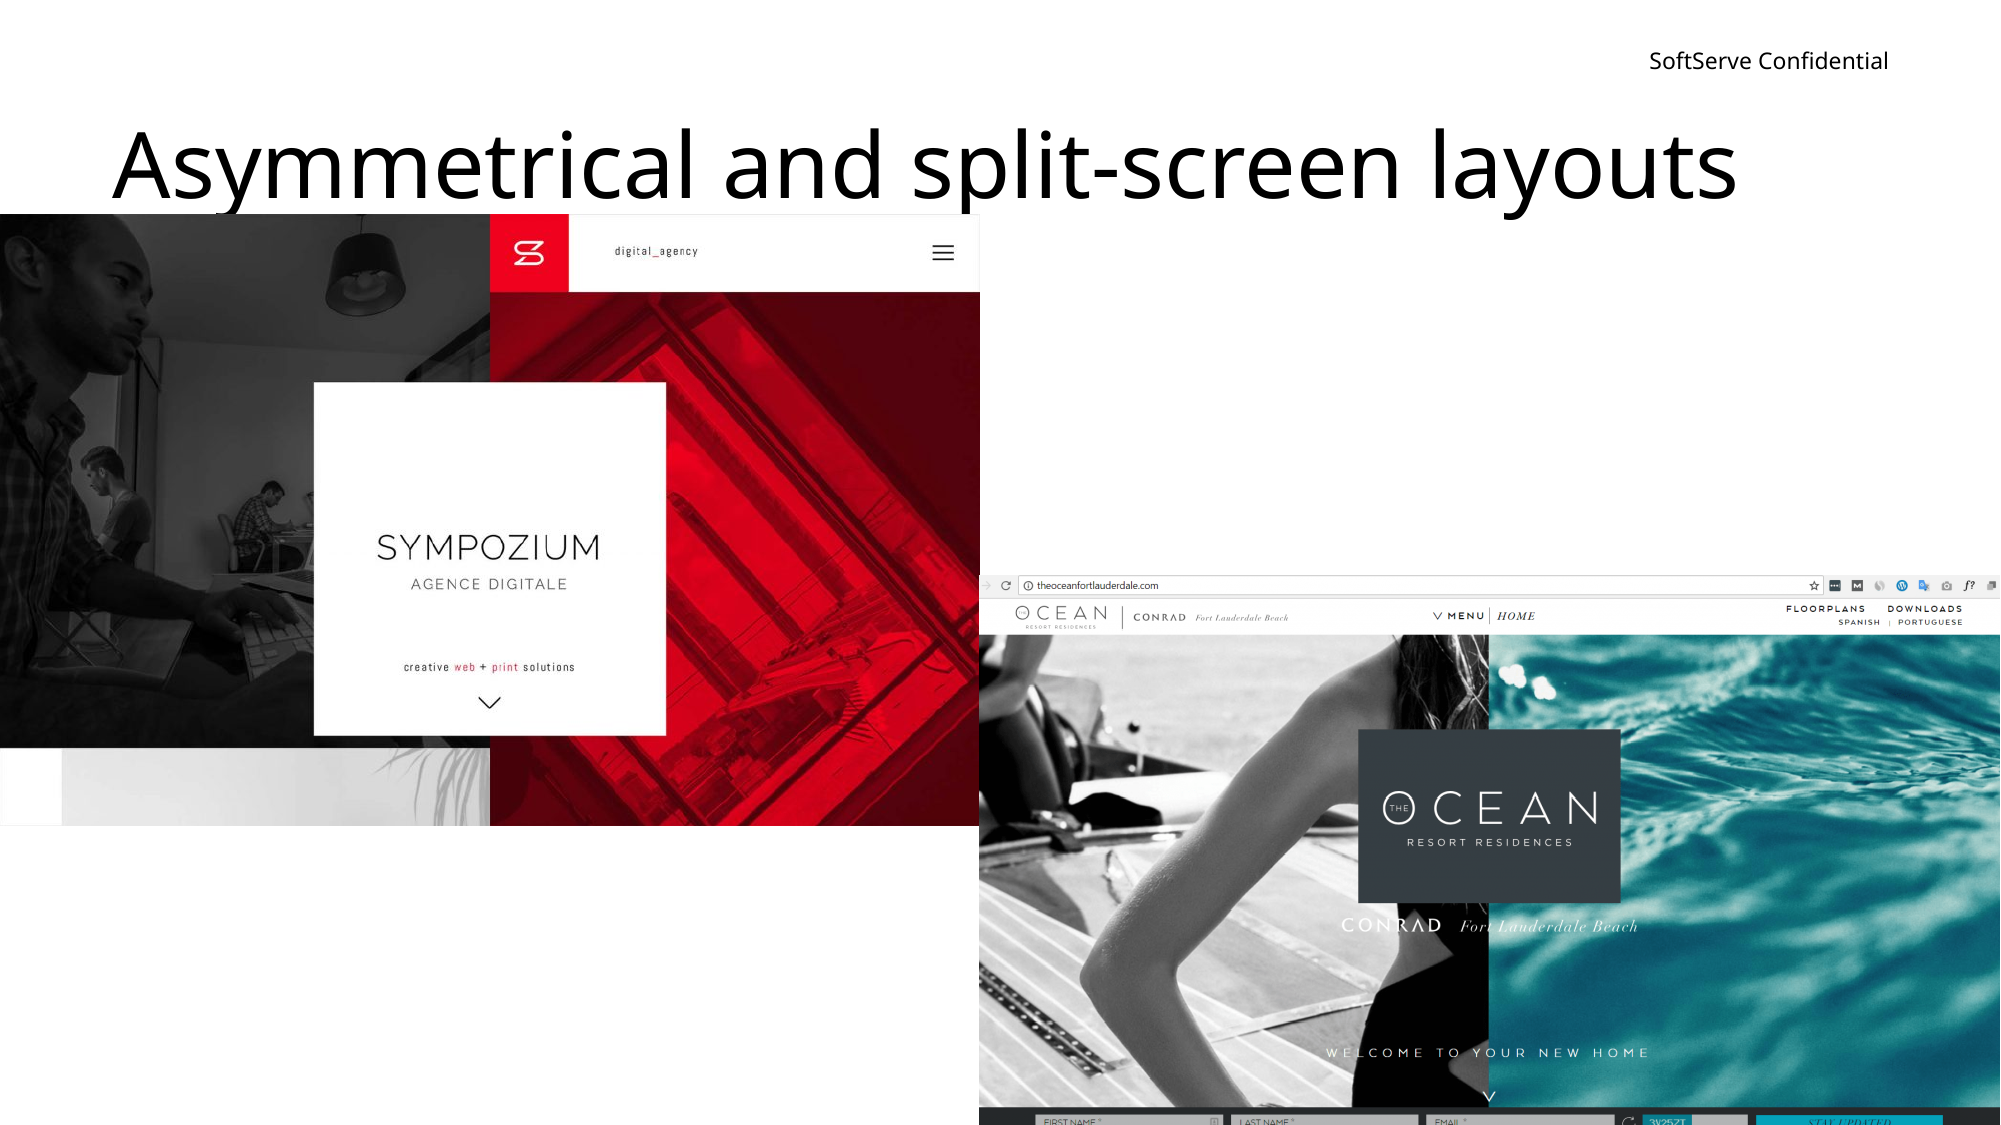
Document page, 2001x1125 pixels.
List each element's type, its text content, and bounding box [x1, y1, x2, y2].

picture [0, 214, 2000, 1125]
title Asymmetrical and split-screen layouts [112, 112, 1888, 225]
